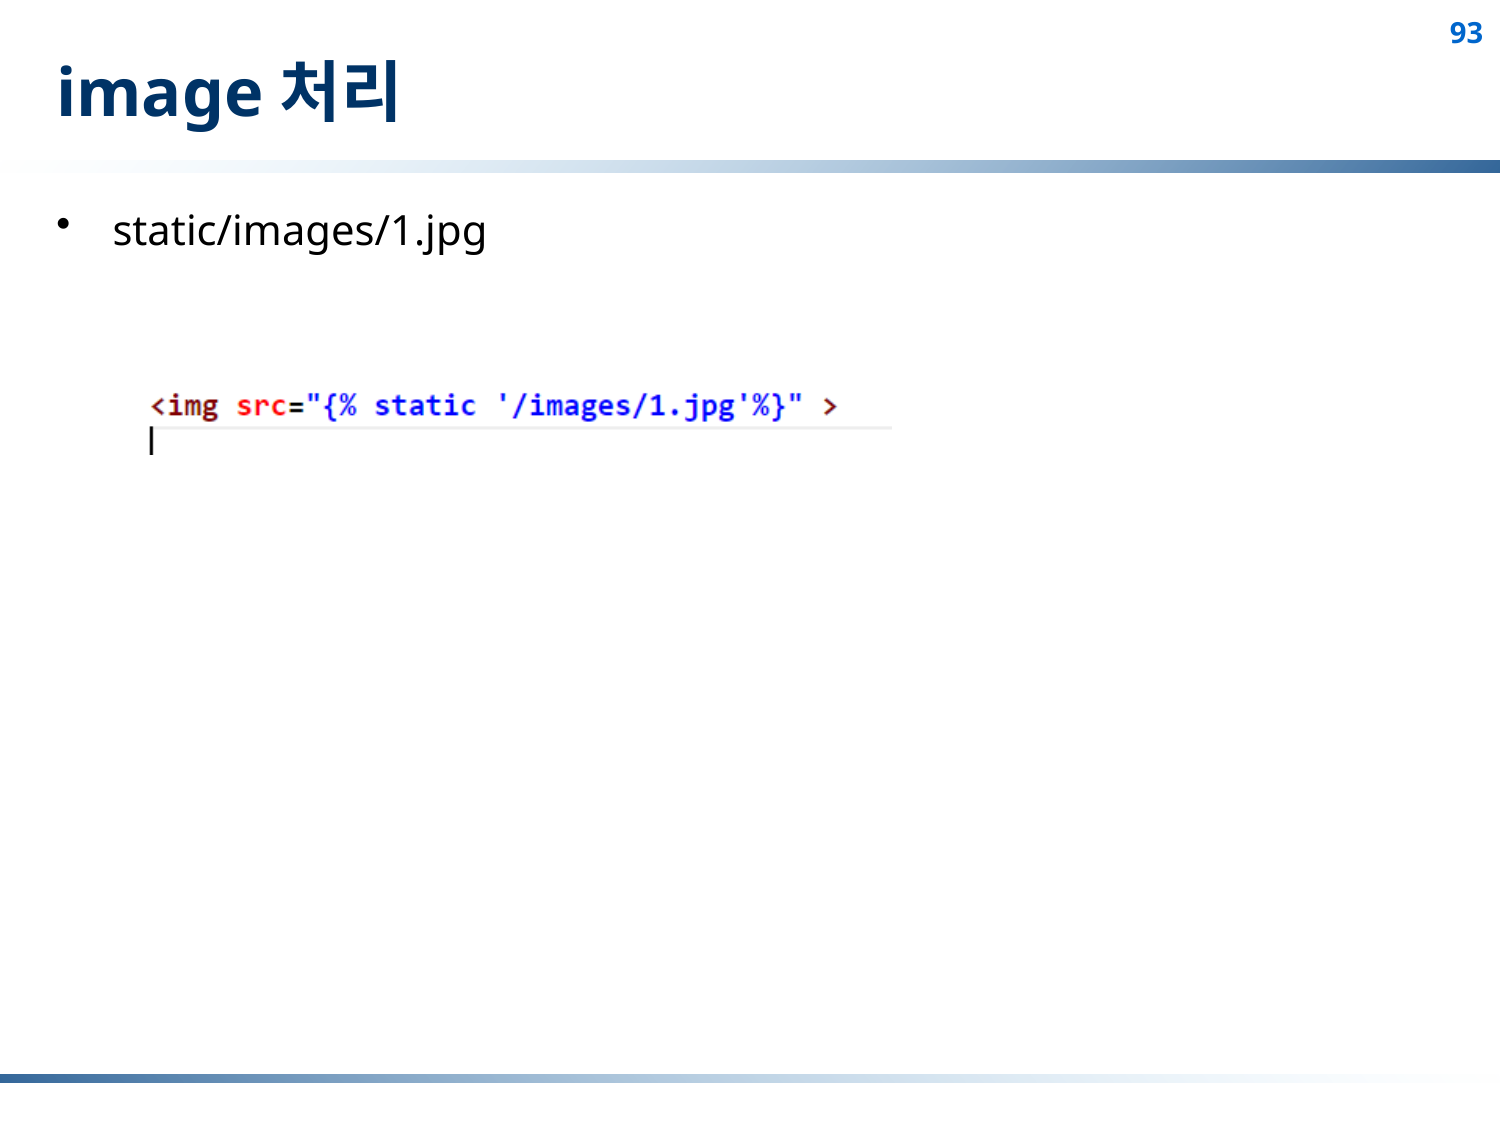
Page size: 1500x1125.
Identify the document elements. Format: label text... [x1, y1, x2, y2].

picture [147, 373, 892, 455]
title image처리 [41, 19, 1424, 161]
list static/images/1.jpg [41, 196, 1459, 1059]
